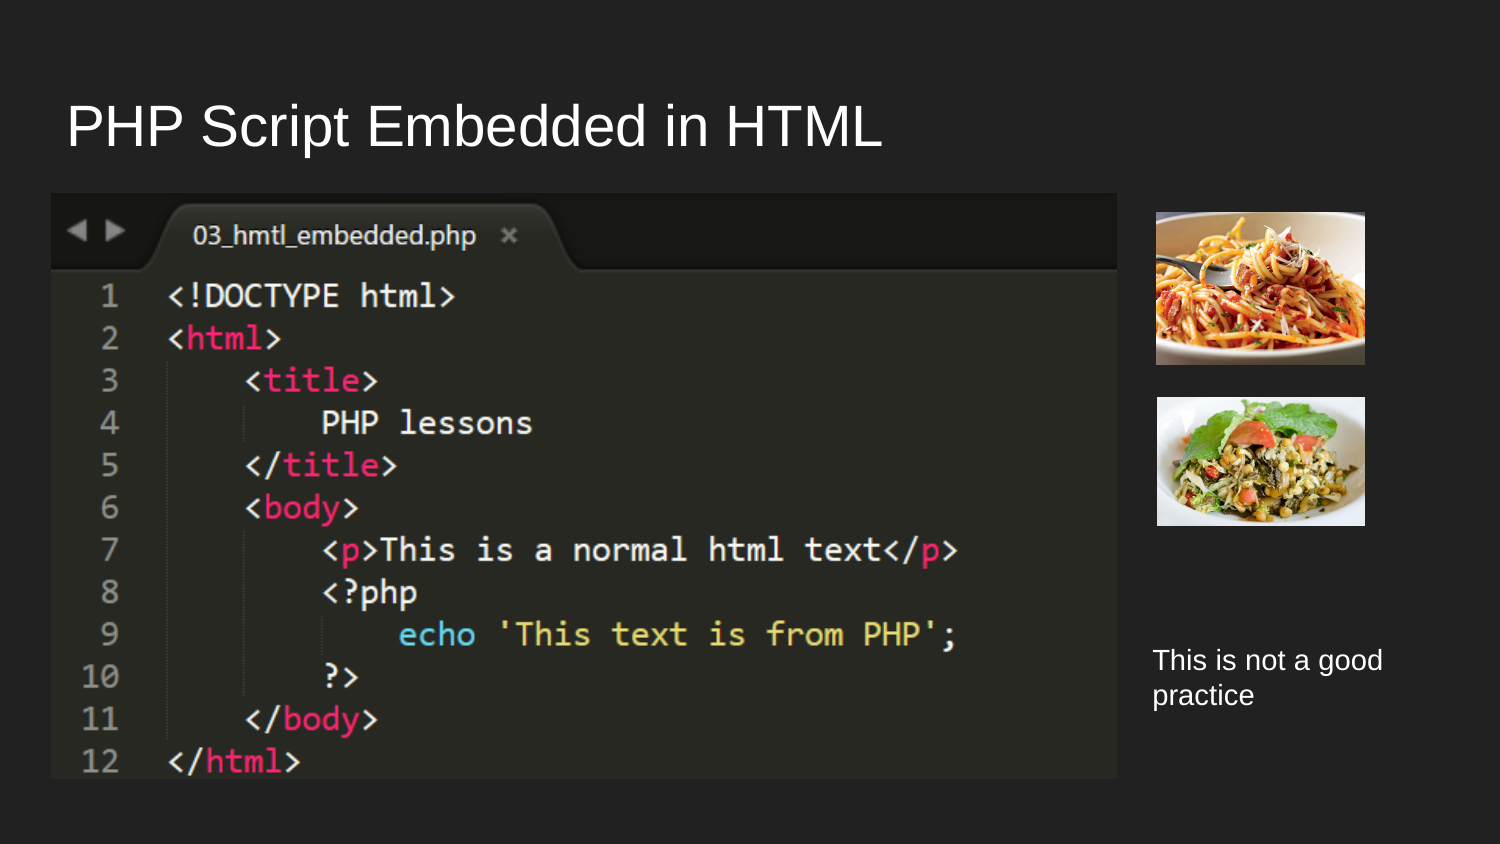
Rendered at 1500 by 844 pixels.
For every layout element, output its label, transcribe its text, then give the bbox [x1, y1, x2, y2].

picture [1156, 211, 1365, 365]
picture [50, 193, 1117, 779]
text_box This is not a good practice [1137, 626, 1449, 779]
title PHP Script Embedded in HTML [51, 72, 1449, 167]
picture [1156, 397, 1365, 526]
